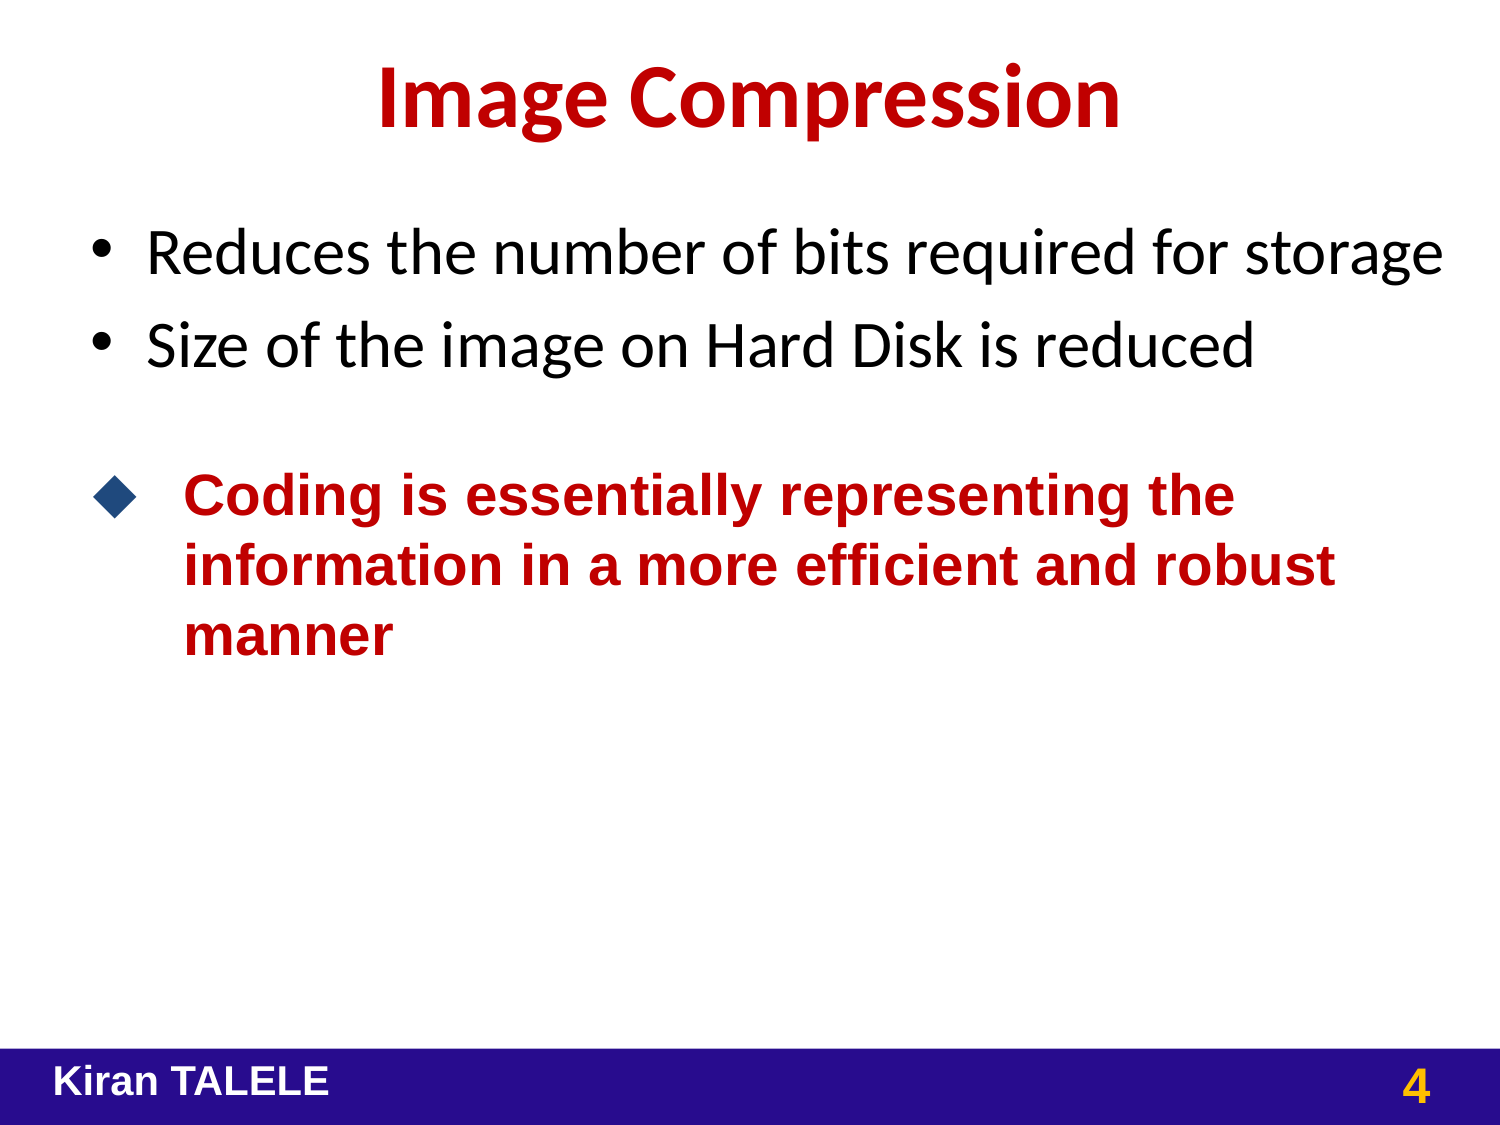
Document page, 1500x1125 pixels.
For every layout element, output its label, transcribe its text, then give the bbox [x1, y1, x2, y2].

text_box Coding is essentially representing the information in a more efficient and robust manner [74, 450, 1419, 735]
title Image Compression [75, 45, 1425, 138]
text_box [0, 1045, 1500, 1125]
list Reduces the number of bits required for storage Size of the image on Hard Disk is reduced [75, 200, 1475, 513]
